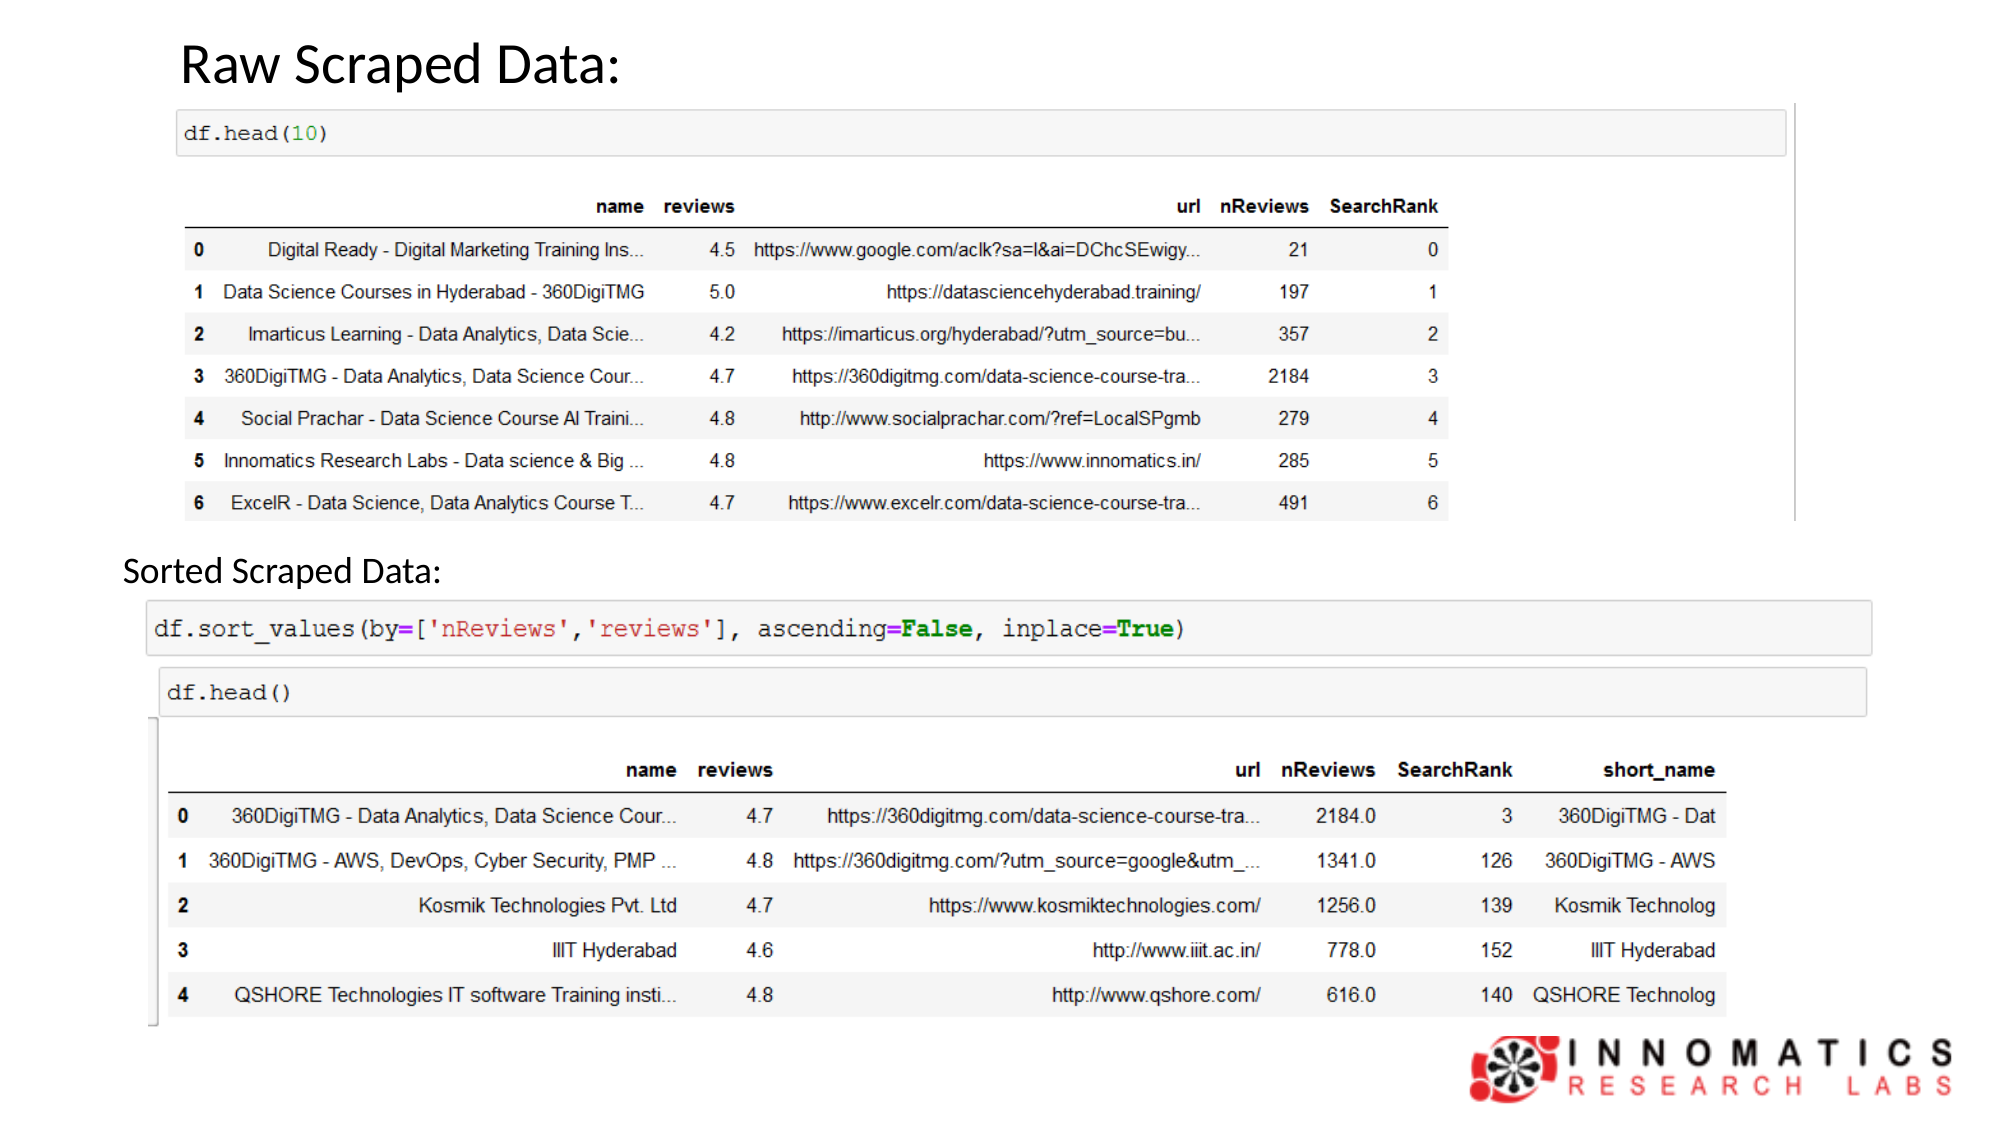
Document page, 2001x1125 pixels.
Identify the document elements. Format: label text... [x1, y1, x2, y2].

text_box Sorted Scraped Data: [108, 538, 1108, 598]
picture [165, 103, 1797, 521]
text_box Raw Scraped Data: [166, 17, 724, 103]
picture [135, 594, 1975, 1125]
